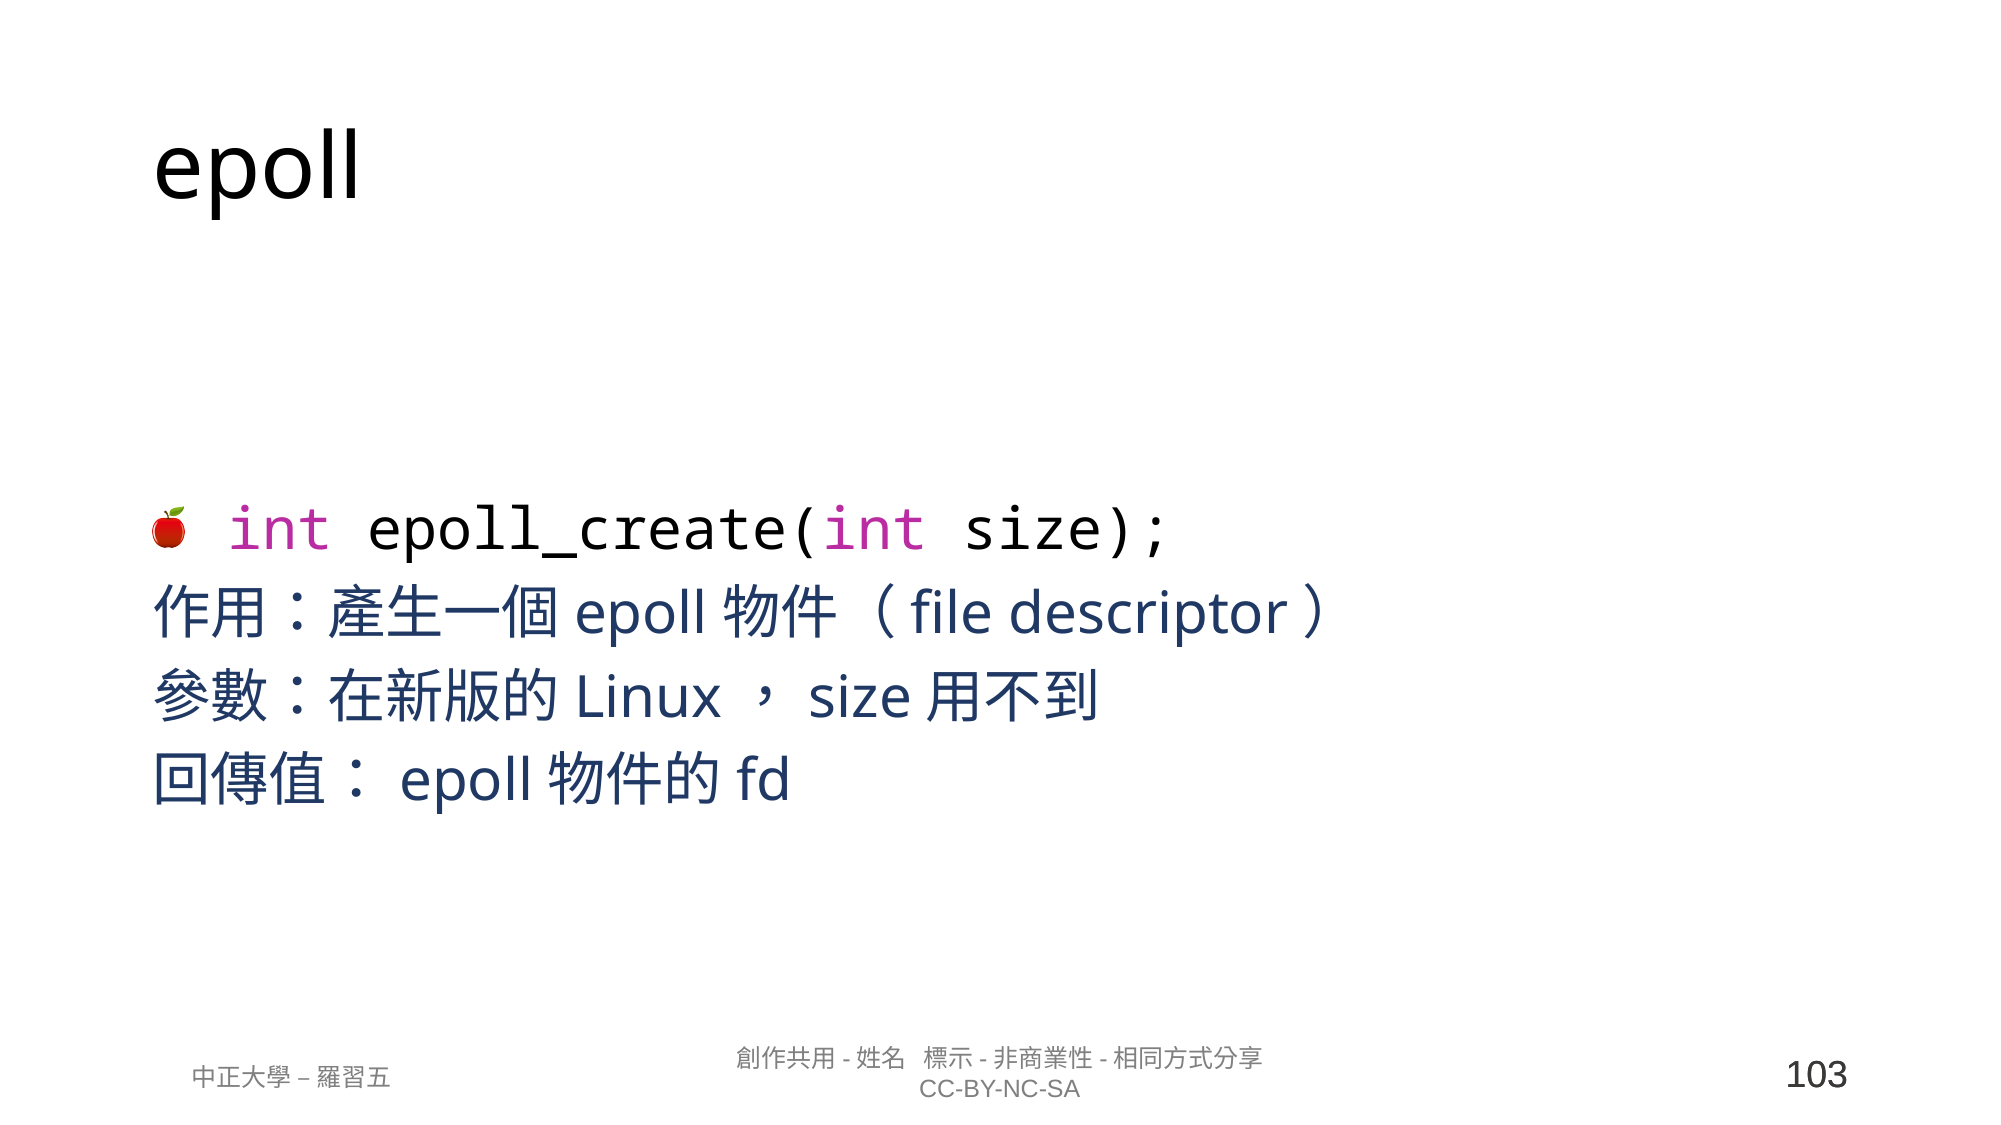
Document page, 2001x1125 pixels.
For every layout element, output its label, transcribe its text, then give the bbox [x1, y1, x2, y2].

title epoll [137, 59, 1863, 278]
picture [152, 506, 194, 548]
list int epoll_create(int size); 作用：產生一個epoll物件（file descriptor） 參數：在新版的Linux，size用不到 回傳值：epoll物件的fd [137, 299, 1863, 1014]
